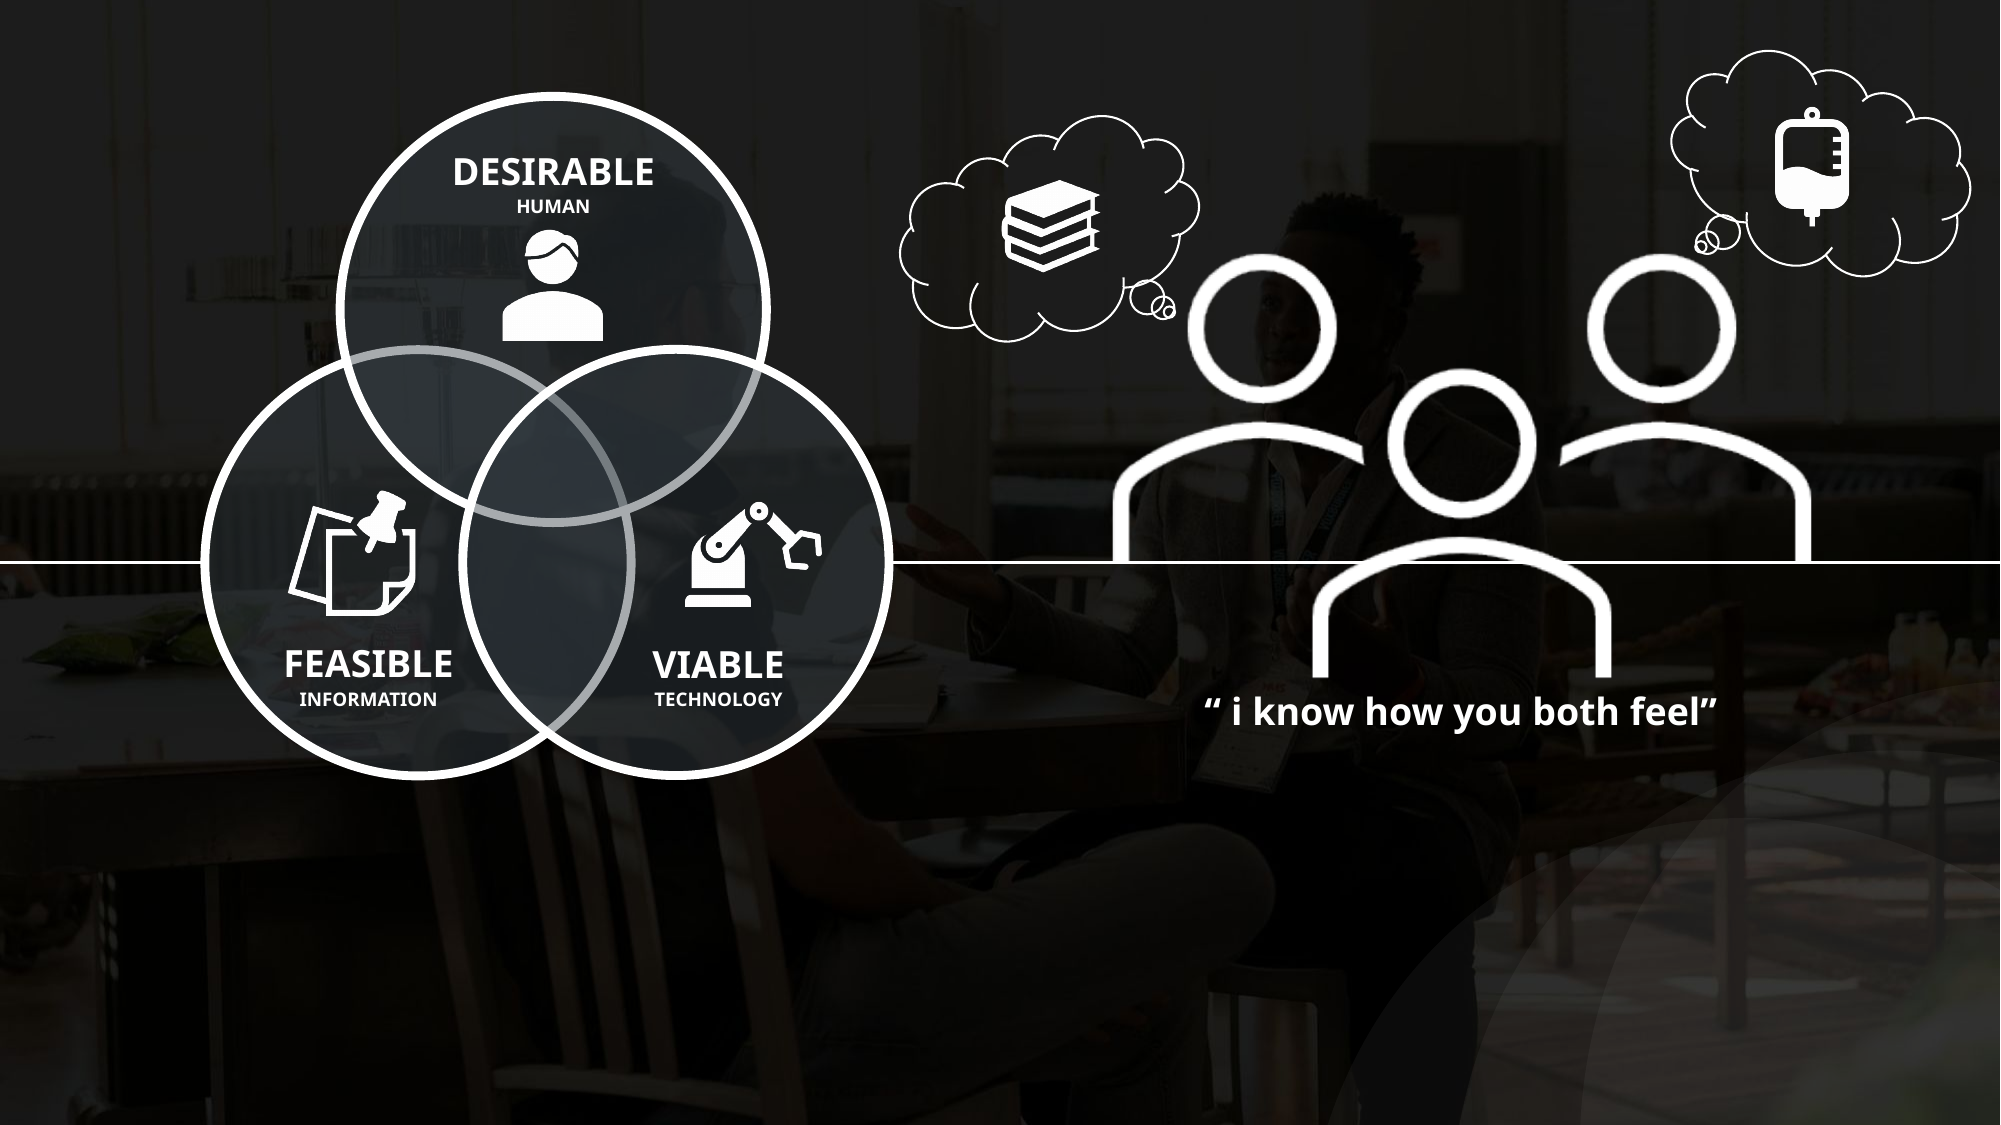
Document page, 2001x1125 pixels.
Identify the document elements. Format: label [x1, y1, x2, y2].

picture [0, 0, 2000, 1125]
text_box [1312, 664, 2000, 1125]
